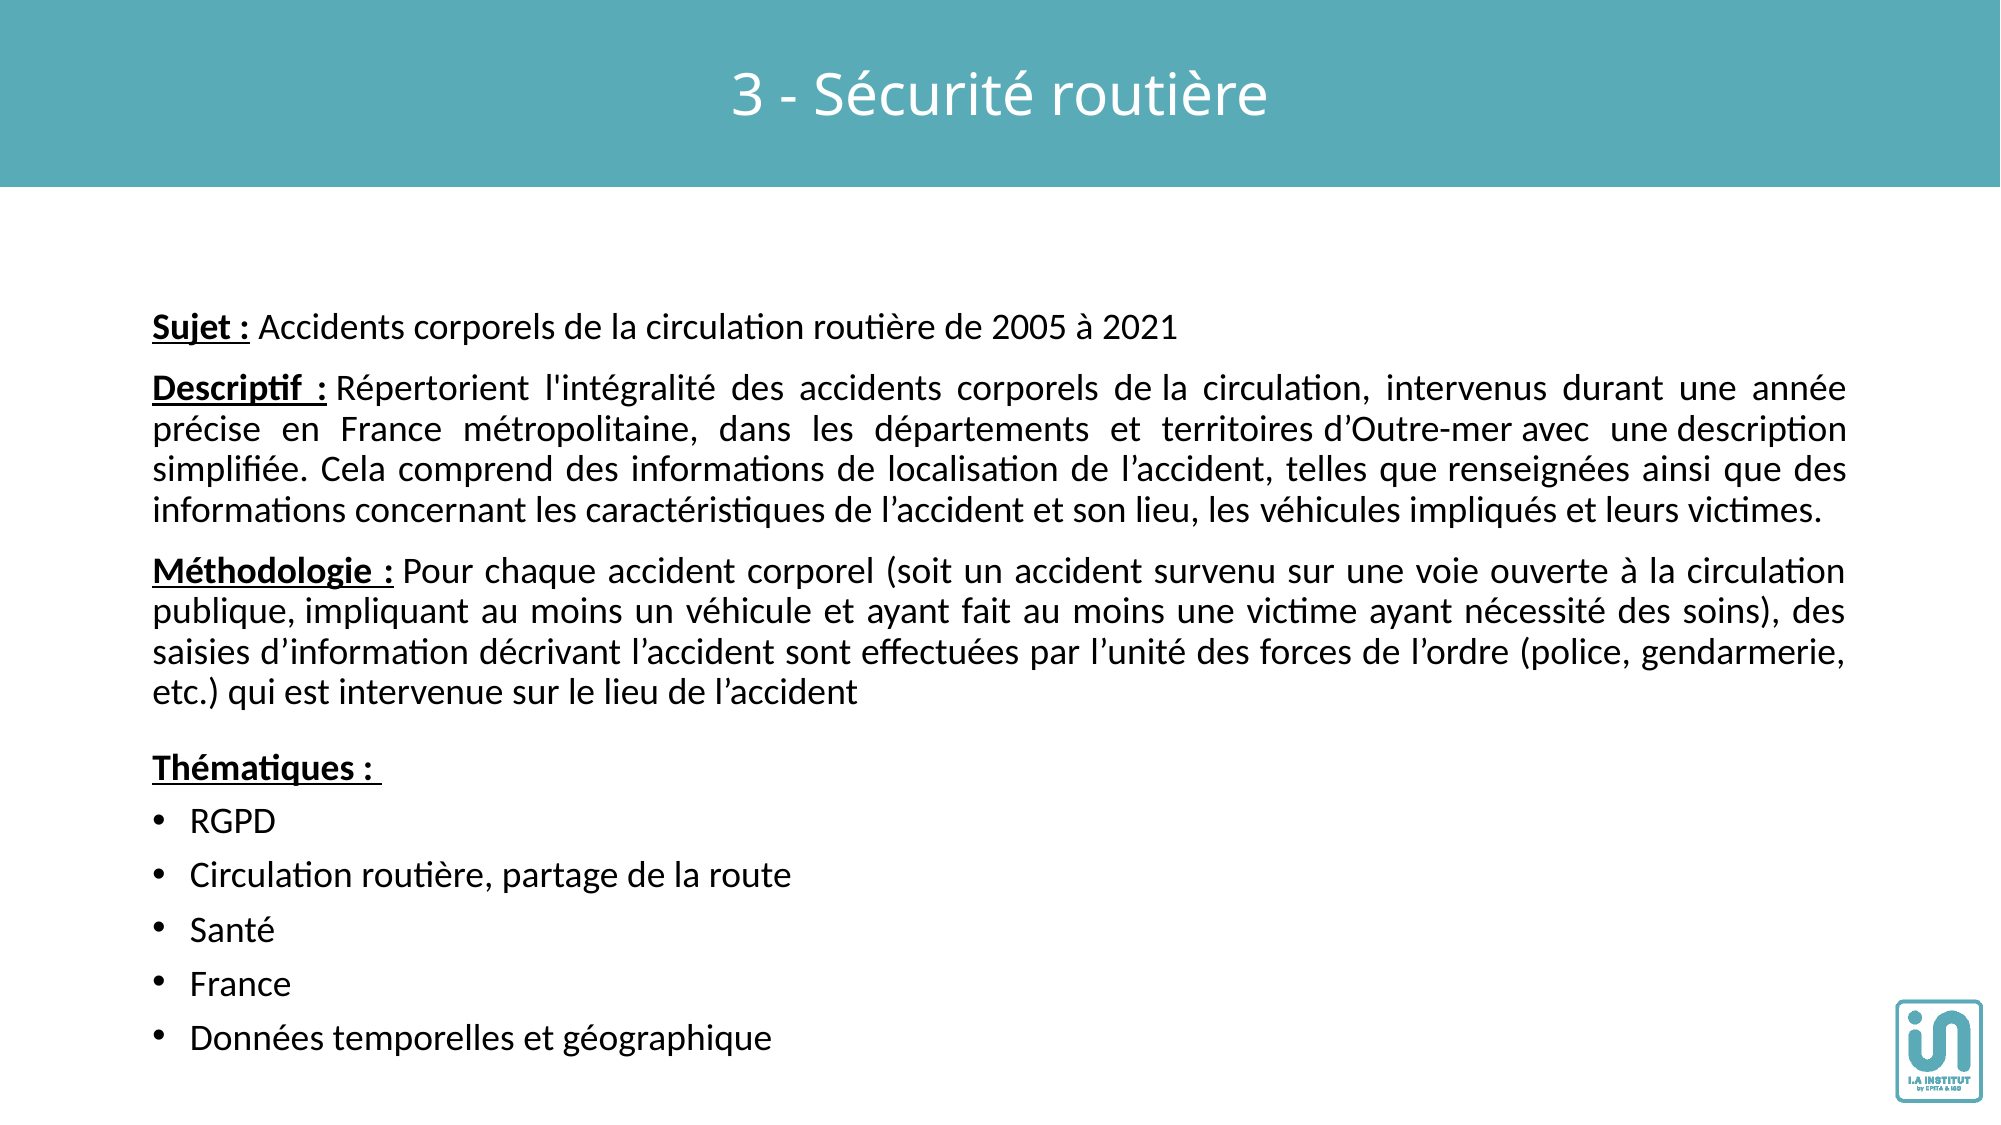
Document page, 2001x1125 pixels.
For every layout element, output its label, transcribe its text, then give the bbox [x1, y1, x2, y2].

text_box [1877, 981, 2000, 1120]
text_box 3 - Sécurité routière [0, 0, 2000, 187]
list Sujet : Accidents corporels de la circulation routière de 2005 à 2021 Descriptif : Répertorient l'intégralité des accidents corporels de la circulation, intervenus durant une année précise en France métropolitaine, dans les départements et territoires d’Outre-mer avec une description simplifiée. Cela comprend des informations de localisation de l’accident, telles que renseignées ainsi que des informations concernant les caractéristiques de l’accident et son lieu, les véhicules impliqués et leurs victimes. Méthodologie : Pour chaque accident corporel (soit un accident survenu sur une voie ouverte à la circulation publique, impliquant au moins un véhicule et ayant fait au moins une victime ayant nécessité des soins), des saisies d’information décrivant l’accident sont effectuées par l’unité des forces de l’ordre (police, gendarmerie, etc.) qui est intervenue sur le lieu de l’accident Thématiques : RGPD Circulation routière, partage de la route Santé France Données temporelles et géographique [137, 299, 1863, 1075]
